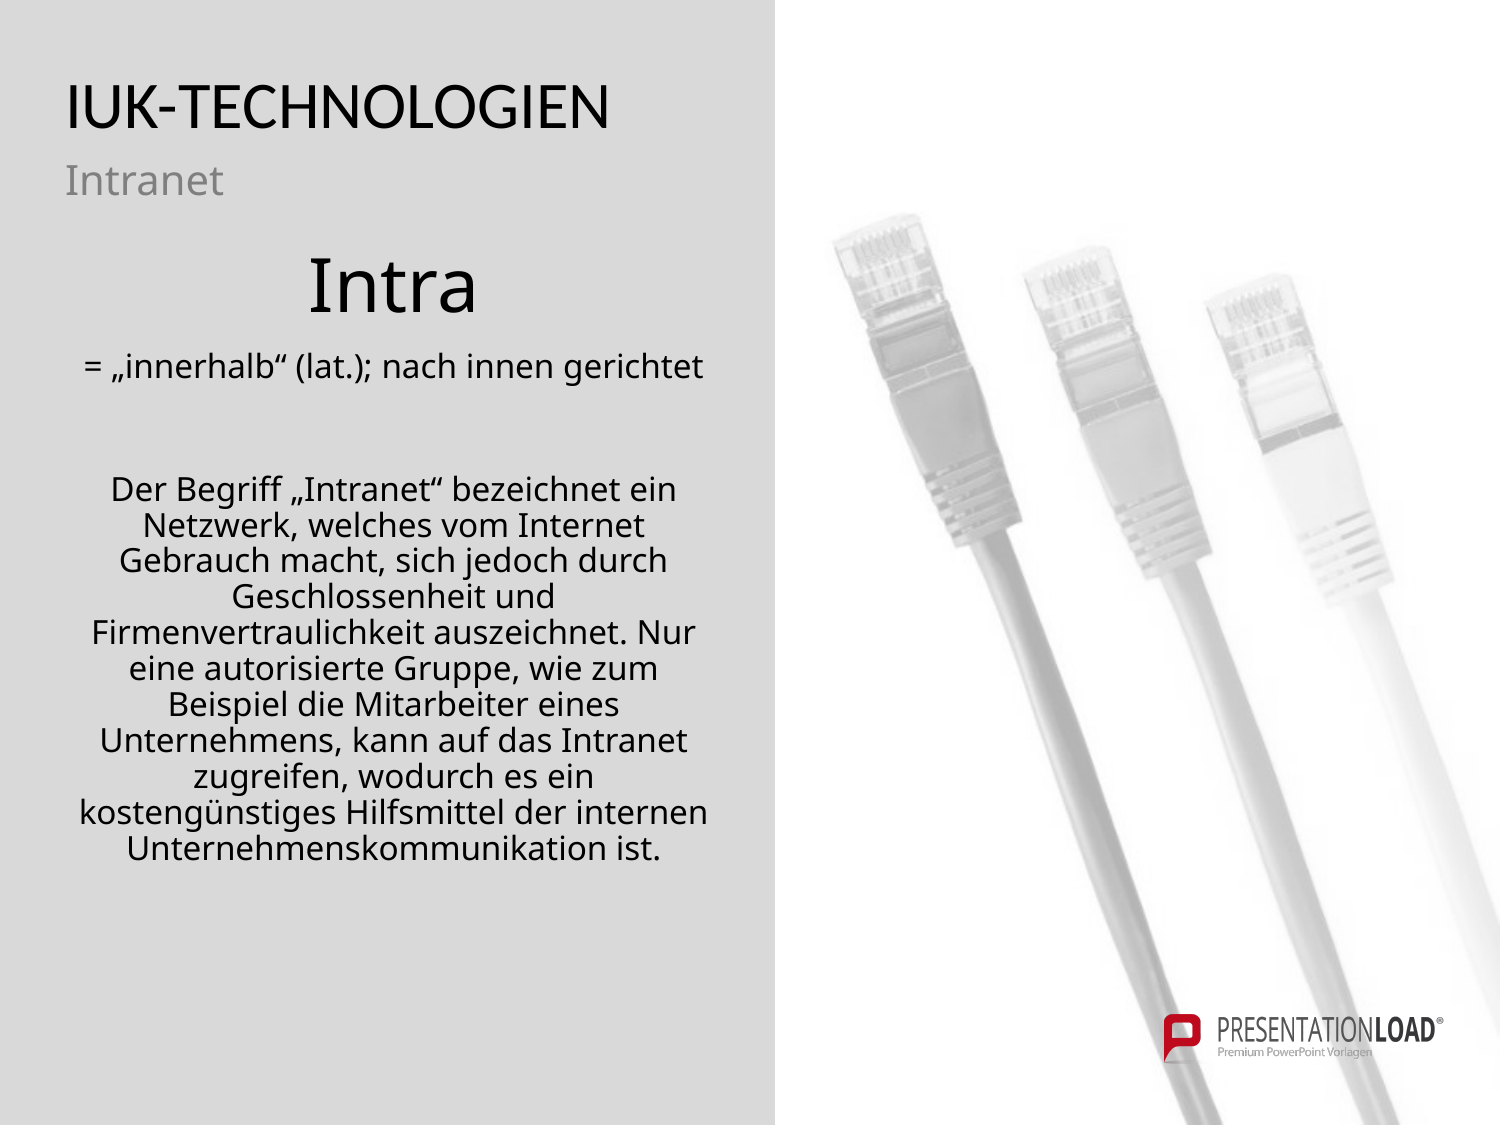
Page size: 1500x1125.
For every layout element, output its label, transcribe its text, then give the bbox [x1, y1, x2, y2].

title IUK-TECHNOLOGIEN [64, 70, 724, 159]
list Intra = „innerhalb“ (lat.); nach innen gerichtet Der Begriff „Intranet“ bezeichnet ein Netzwerk, welches vom Internet Gebrauch macht, sich jedoch durch Geschlossenheit und Firmenvertraulichkeit auszeichnet. Nur eine autorisierte Gruppe, wie zum Beispiel die Mitarbeiter eines Unternehmens, kann auf das Intranet zugreifen, wodurch es ein kostengünstiges Hilfsmittel der internen Unternehmenskommunikation ist. [64, 248, 724, 954]
picture [775, 0, 1500, 1125]
list Intranet [64, 159, 724, 248]
